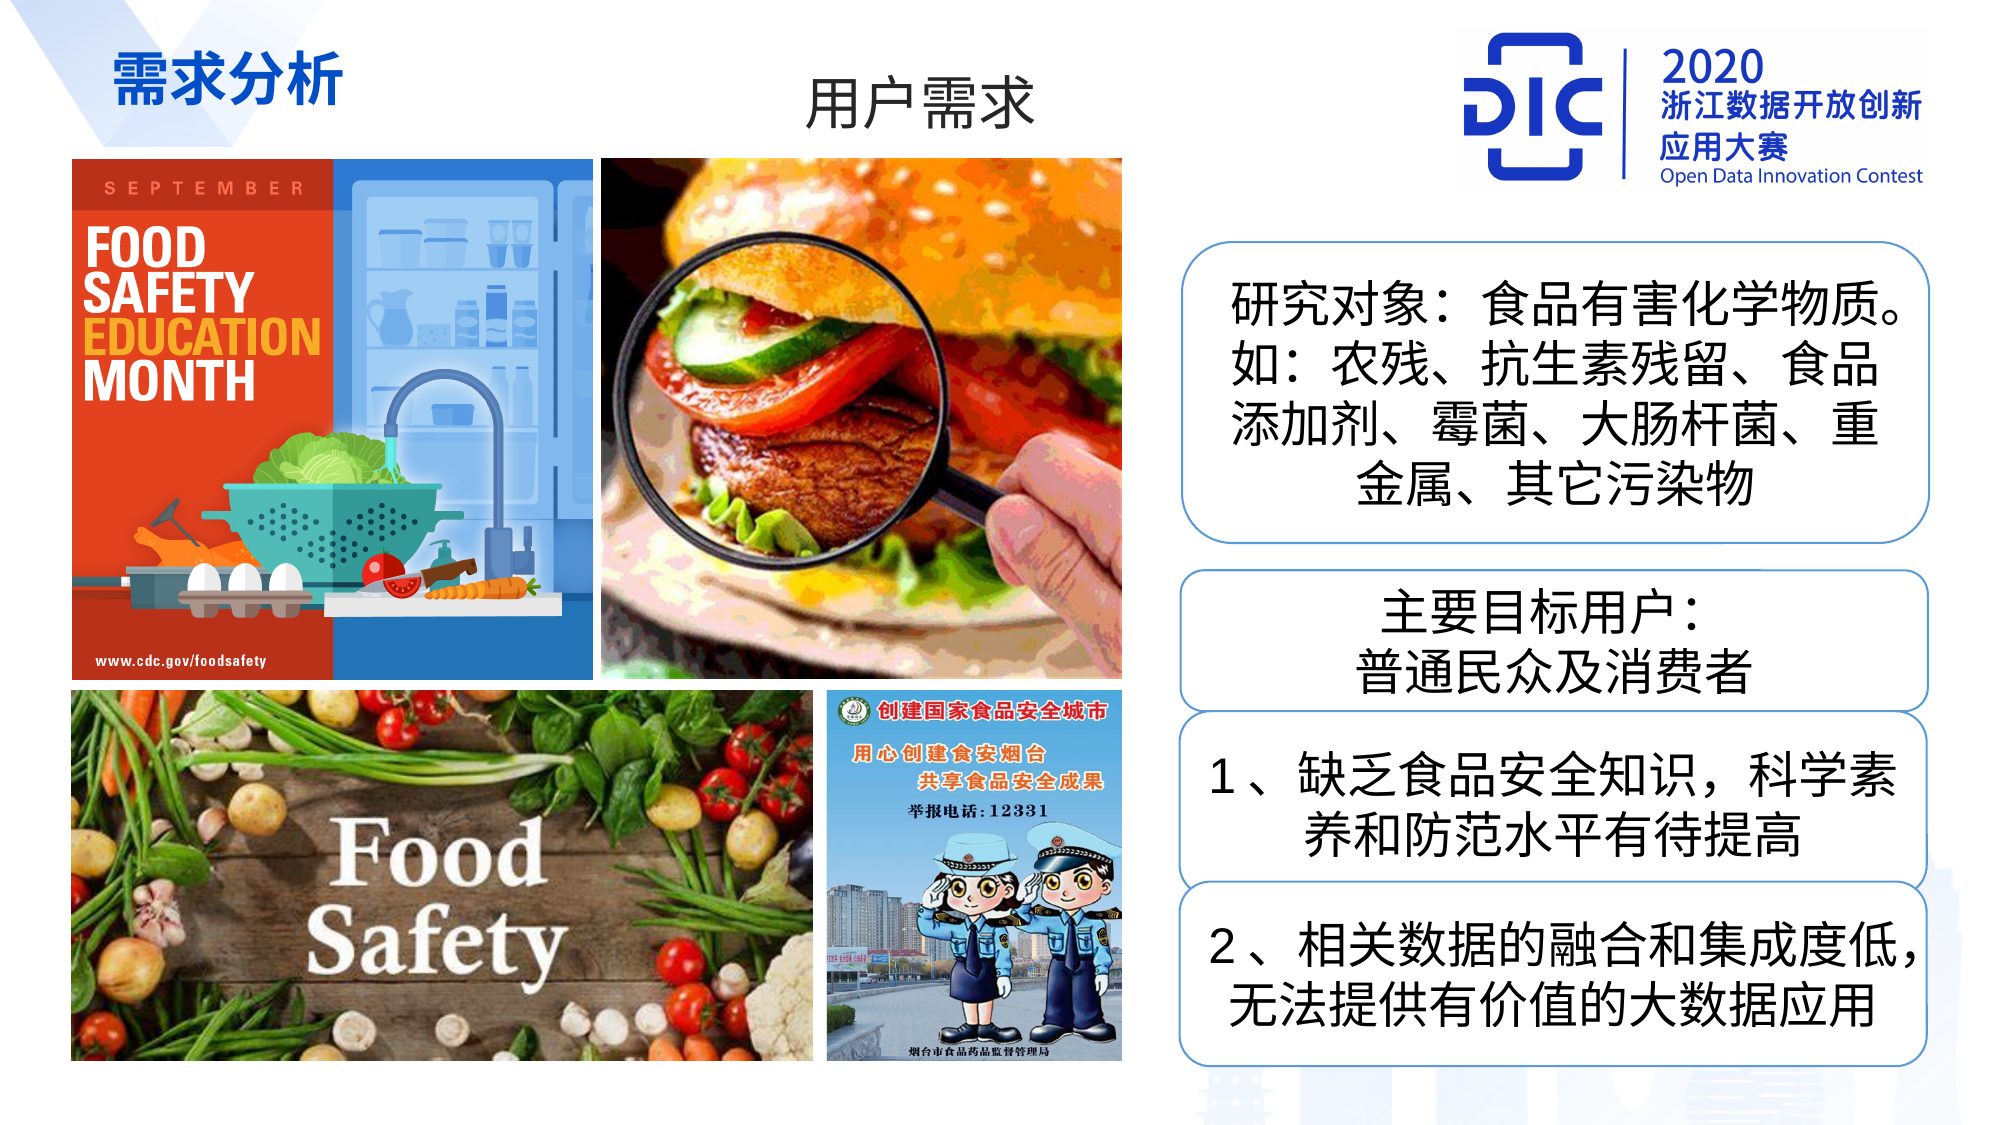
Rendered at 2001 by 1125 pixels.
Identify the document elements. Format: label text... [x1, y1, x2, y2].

picture [826, 690, 1122, 1061]
picture [72, 159, 593, 680]
text_box 主要目标用户： 普通民众及消费者 [1179, 569, 1929, 712]
text_box 研究对象：食品有害化学物质。 如：农残、抗生素残留、食品添加剂、霉菌、大肠杆菌、重金属、其它污染物 [1181, 241, 1931, 545]
text_box 1、缺乏食品安全知识，科学素养和防范水平有待提高 [1178, 710, 1928, 888]
picture [71, 690, 813, 1061]
text_box 2、相关数据的融合和集成度低，无法提供有价值的大数据应用 [1178, 885, 1193, 1063]
text_box 用户需求 [361, 37, 1703, 144]
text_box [9, 0, 361, 148]
picture [1456, 26, 1929, 193]
picture [1193, 804, 2000, 1125]
picture [601, 158, 1122, 679]
